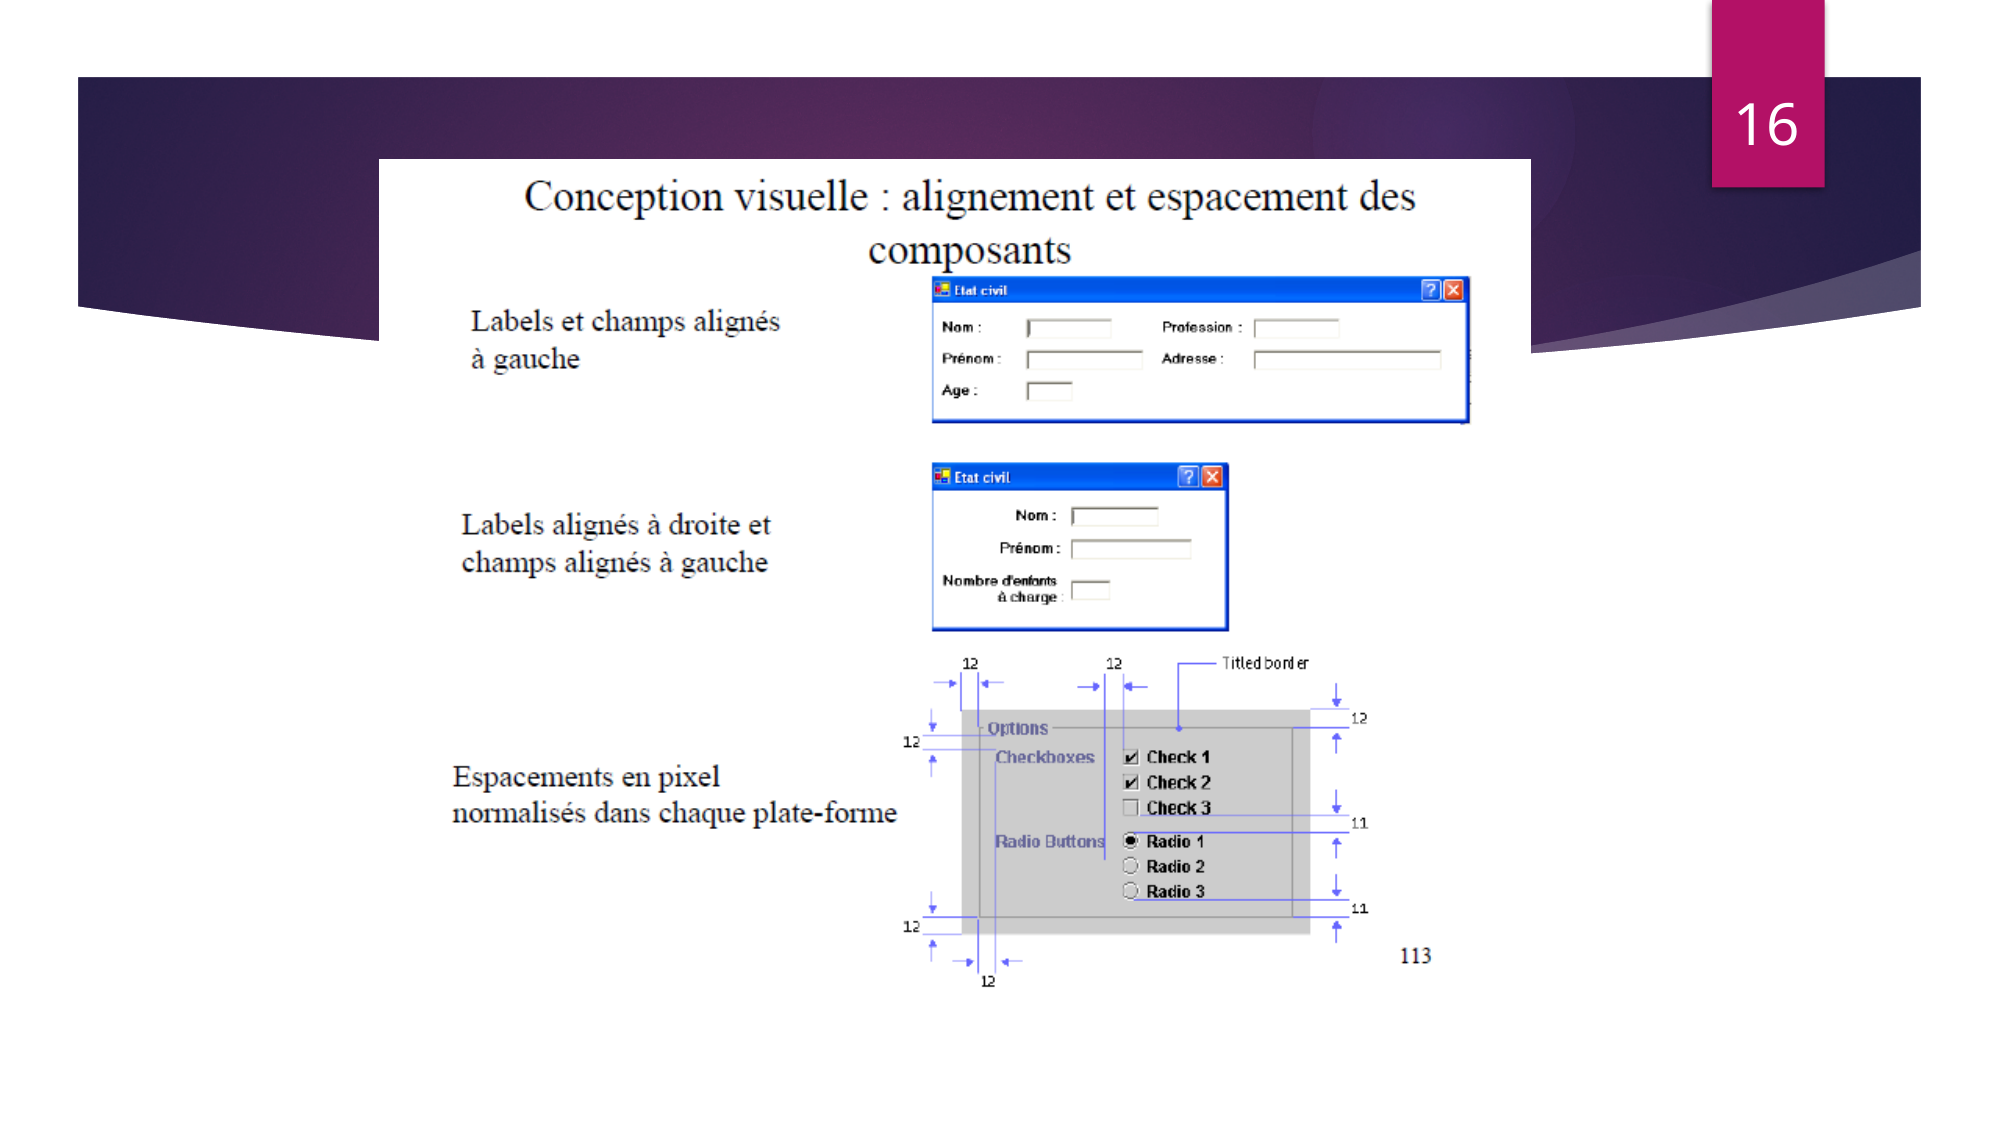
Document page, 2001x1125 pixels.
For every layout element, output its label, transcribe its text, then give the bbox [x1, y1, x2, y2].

picture [378, 159, 1531, 1009]
slide_number 16 [1698, 48, 1836, 175]
